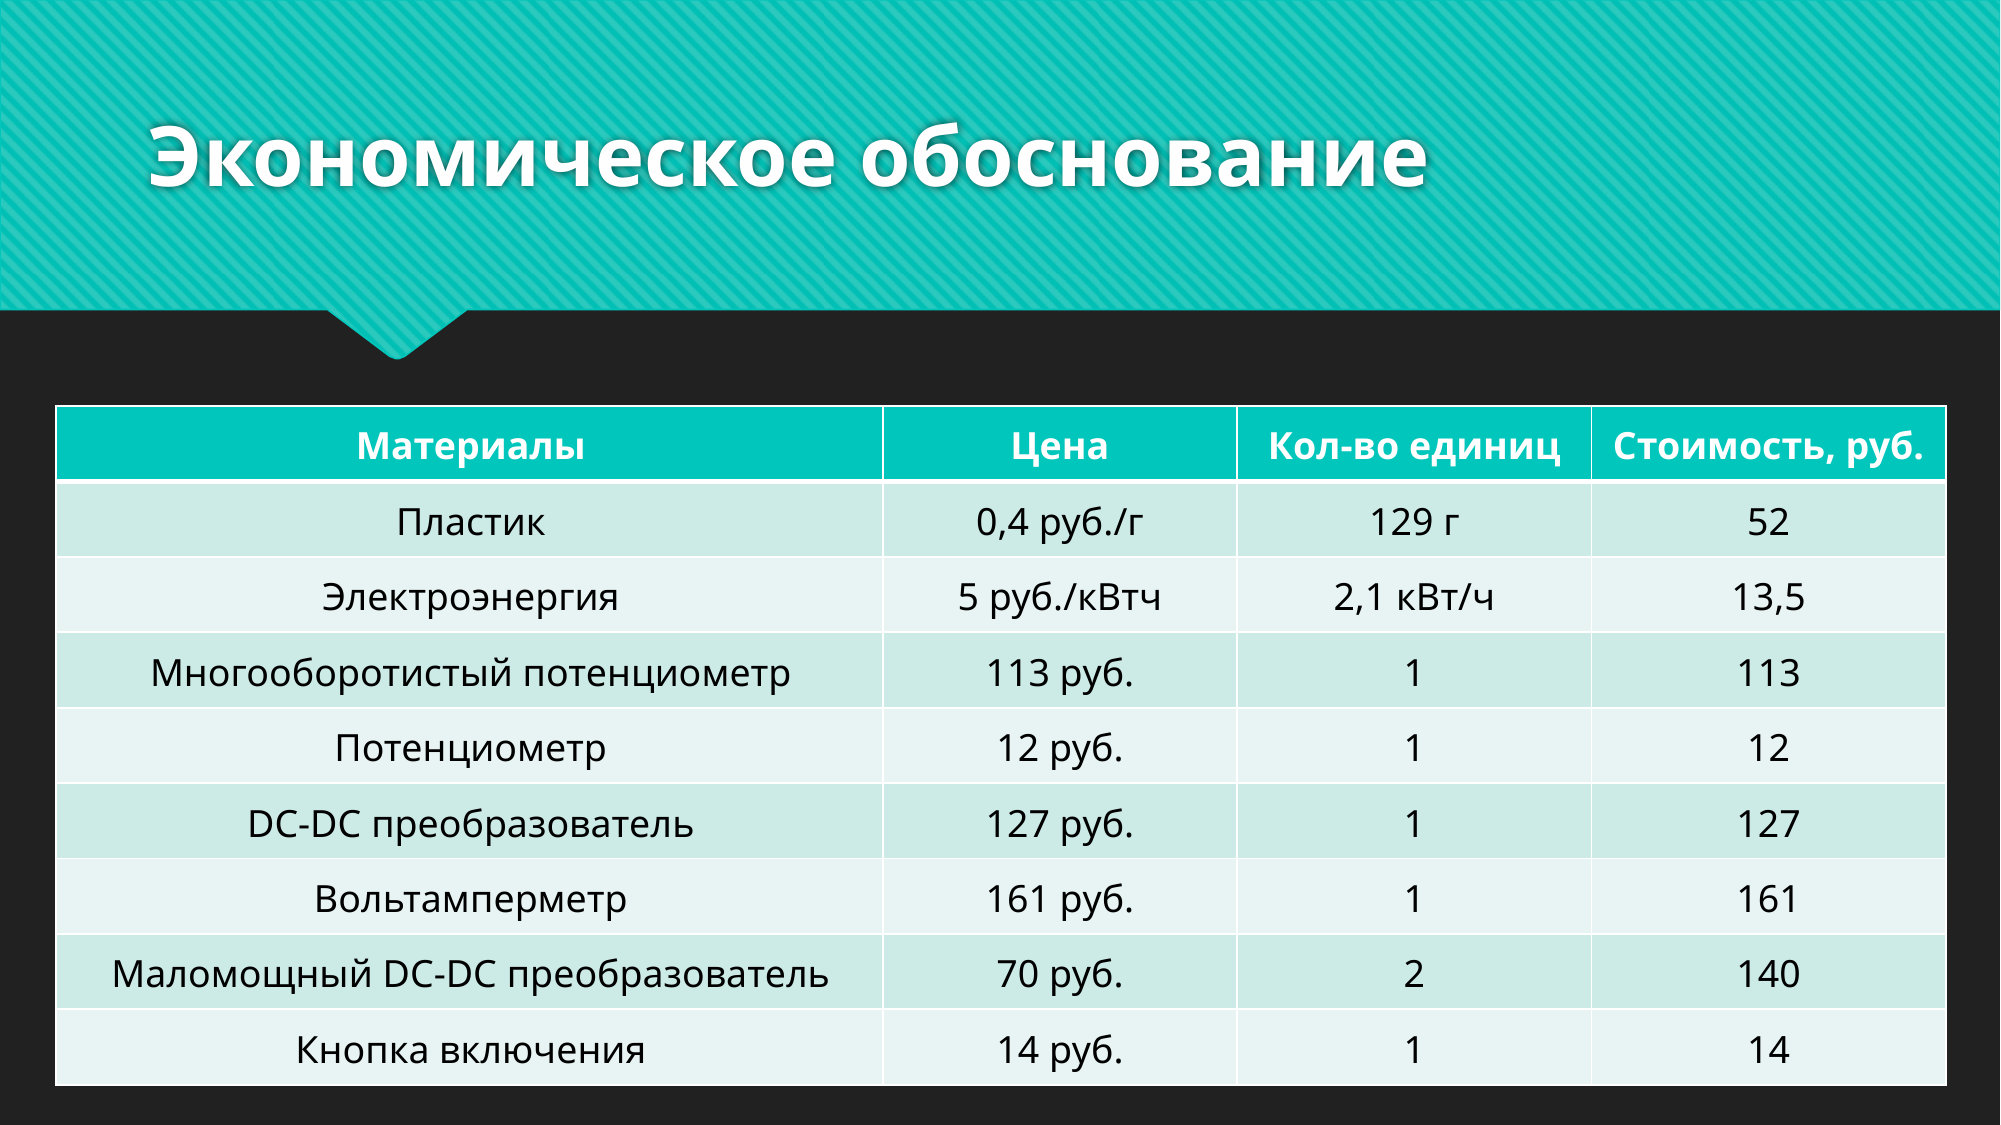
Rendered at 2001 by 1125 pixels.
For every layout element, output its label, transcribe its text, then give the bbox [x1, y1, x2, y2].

table_cell Маломощный DC-DC преобразователь [57, 935, 882, 1008]
table_cell Многооборотистый потенциометр [57, 633, 882, 707]
table_cell Пластик [57, 484, 882, 556]
table_cell 12 руб. [884, 709, 1236, 782]
table_cell 14 [1592, 1010, 1945, 1084]
table_cell 129 г [1238, 484, 1591, 556]
table_cell 1 [1238, 633, 1591, 707]
table_cell 140 [1592, 935, 1945, 1008]
table_cell 0,4 руб./г [884, 484, 1236, 556]
table_cell 12 [1592, 709, 1945, 782]
table_cell 2,1 кВт/ч [1238, 558, 1591, 631]
table_header Стоимость, руб. [1592, 407, 1945, 479]
table_cell 1 [1238, 859, 1591, 933]
table_cell 2 [1238, 935, 1591, 1008]
table_cell Кнопка включения [57, 1010, 882, 1084]
table_header Цена [884, 407, 1236, 479]
table_cell 113 [1592, 633, 1945, 707]
table_header Кол-во единиц [1238, 407, 1591, 479]
table_cell 1 [1238, 784, 1591, 858]
table_cell 127 [1592, 784, 1945, 858]
table_cell 52 [1592, 484, 1945, 556]
table_cell 70 руб. [884, 935, 1236, 1008]
table_cell 127 руб. [884, 784, 1236, 858]
table_cell 161 руб. [884, 859, 1236, 933]
table_cell Вольтамперметр [57, 859, 882, 933]
title Экономическое обоснование [132, 73, 1868, 233]
table_cell 14 руб. [884, 1010, 1236, 1084]
table_cell 1 [1238, 709, 1591, 782]
table_cell 13,5 [1592, 558, 1945, 631]
table_cell DC-DC преобразователь [57, 784, 882, 858]
table_cell 161 [1592, 859, 1945, 933]
table_cell 5 руб./кВтч [884, 558, 1236, 631]
table_header Материалы [57, 407, 882, 479]
table_cell 1 [1238, 1010, 1591, 1084]
table_cell 113 руб. [884, 633, 1236, 707]
table_cell Потенциометр [57, 709, 882, 782]
table_cell Электроэнергия [57, 558, 882, 631]
